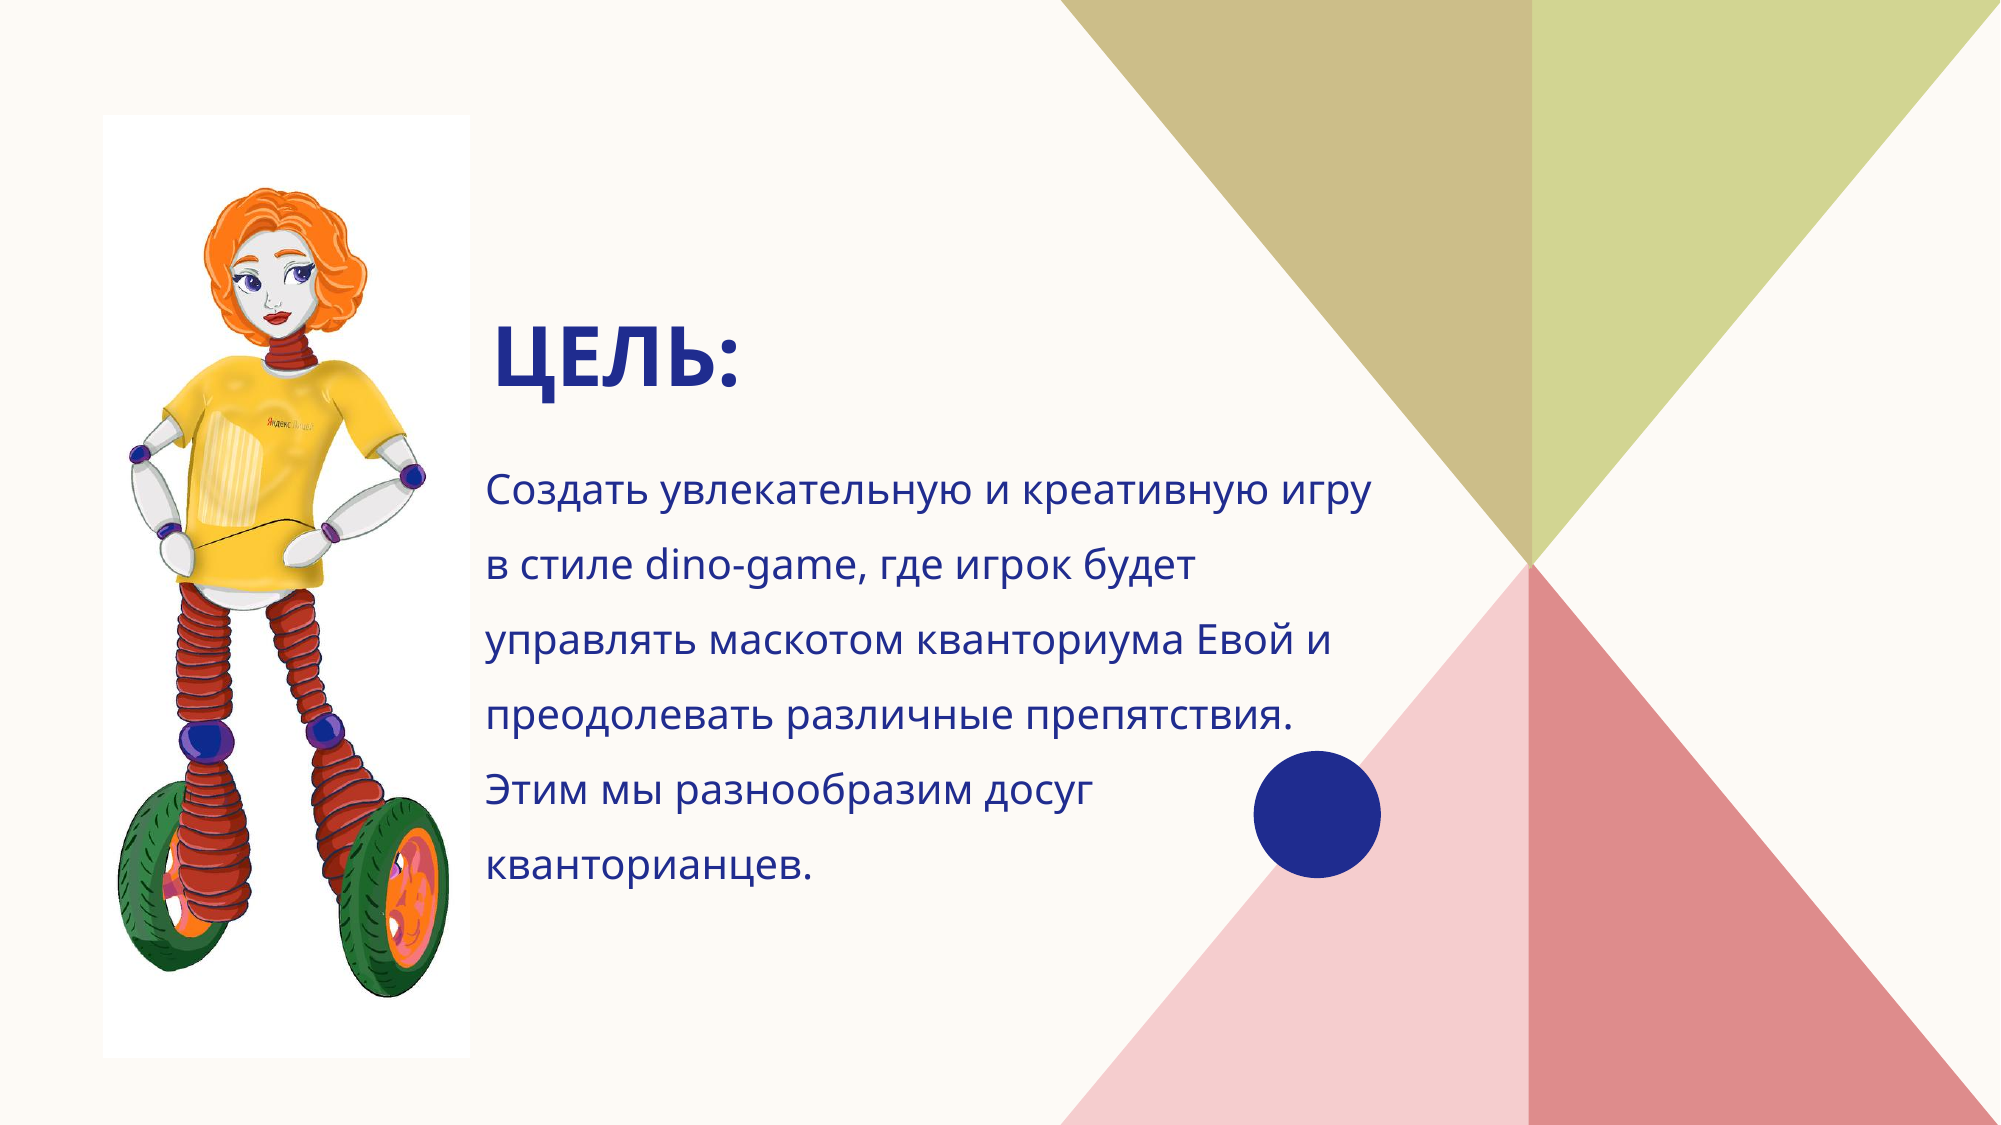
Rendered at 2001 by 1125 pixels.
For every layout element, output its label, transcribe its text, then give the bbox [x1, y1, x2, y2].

list Создать увлекательную и креативную игру в стиле dino-game, где игрок будет управлять маскотом кванториума Евой и преодолевать различные препятствия. Этим мы разнообразим досуг кванторианцев. [471, 430, 1405, 944]
title Цель: [476, 295, 1411, 422]
picture [102, 115, 471, 1059]
